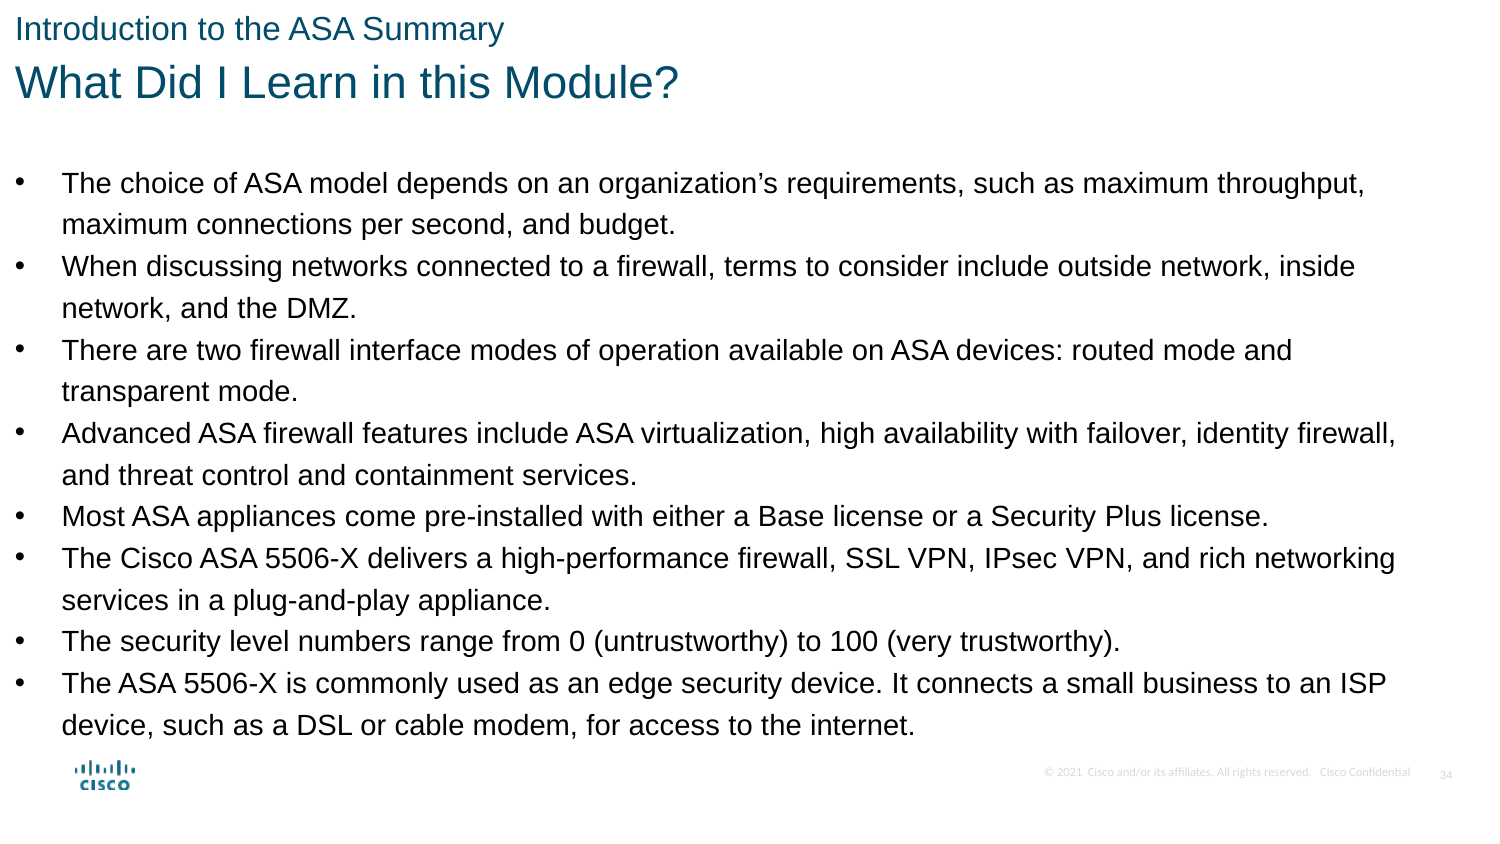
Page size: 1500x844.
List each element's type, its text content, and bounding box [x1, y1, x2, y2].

list Introduction to the ASA Summary [0, 0, 1500, 45]
text_box The choice of ASA model depends on an organization’s requirements, such as maximum throughput, maximum connections per second, and budget. When discussing networks connected to a firewall, terms to consider include outside network, inside network, and the DMZ. There are two firewall interface modes of operation available on ASA devices: routed mode and transparent mode. Advanced ASA firewall features include ASA virtualization, high availability with failover, identity firewall, and threat control and containment services. Most ASA appliances come pre-installed with either a Base license or a Security Plus license. The Cisco ASA 5506-X delivers a high-performance firewall, SSL VPN, IPsec VPN, and rich networking services in a plug-and-play appliance. The security level numbers range from 0 (untrustworthy) to 100 (very trustworthy). The ASA 5506-X is commonly used as an edge security device. It connects a small business to an ISP device, such as a DSL or cable modem, for access to the internet. [0, 149, 1440, 572]
picture [75, 759, 135, 790]
list What Did I Learn in this Module? [0, 45, 1500, 119]
slide_number 34 [1425, 759, 1500, 797]
